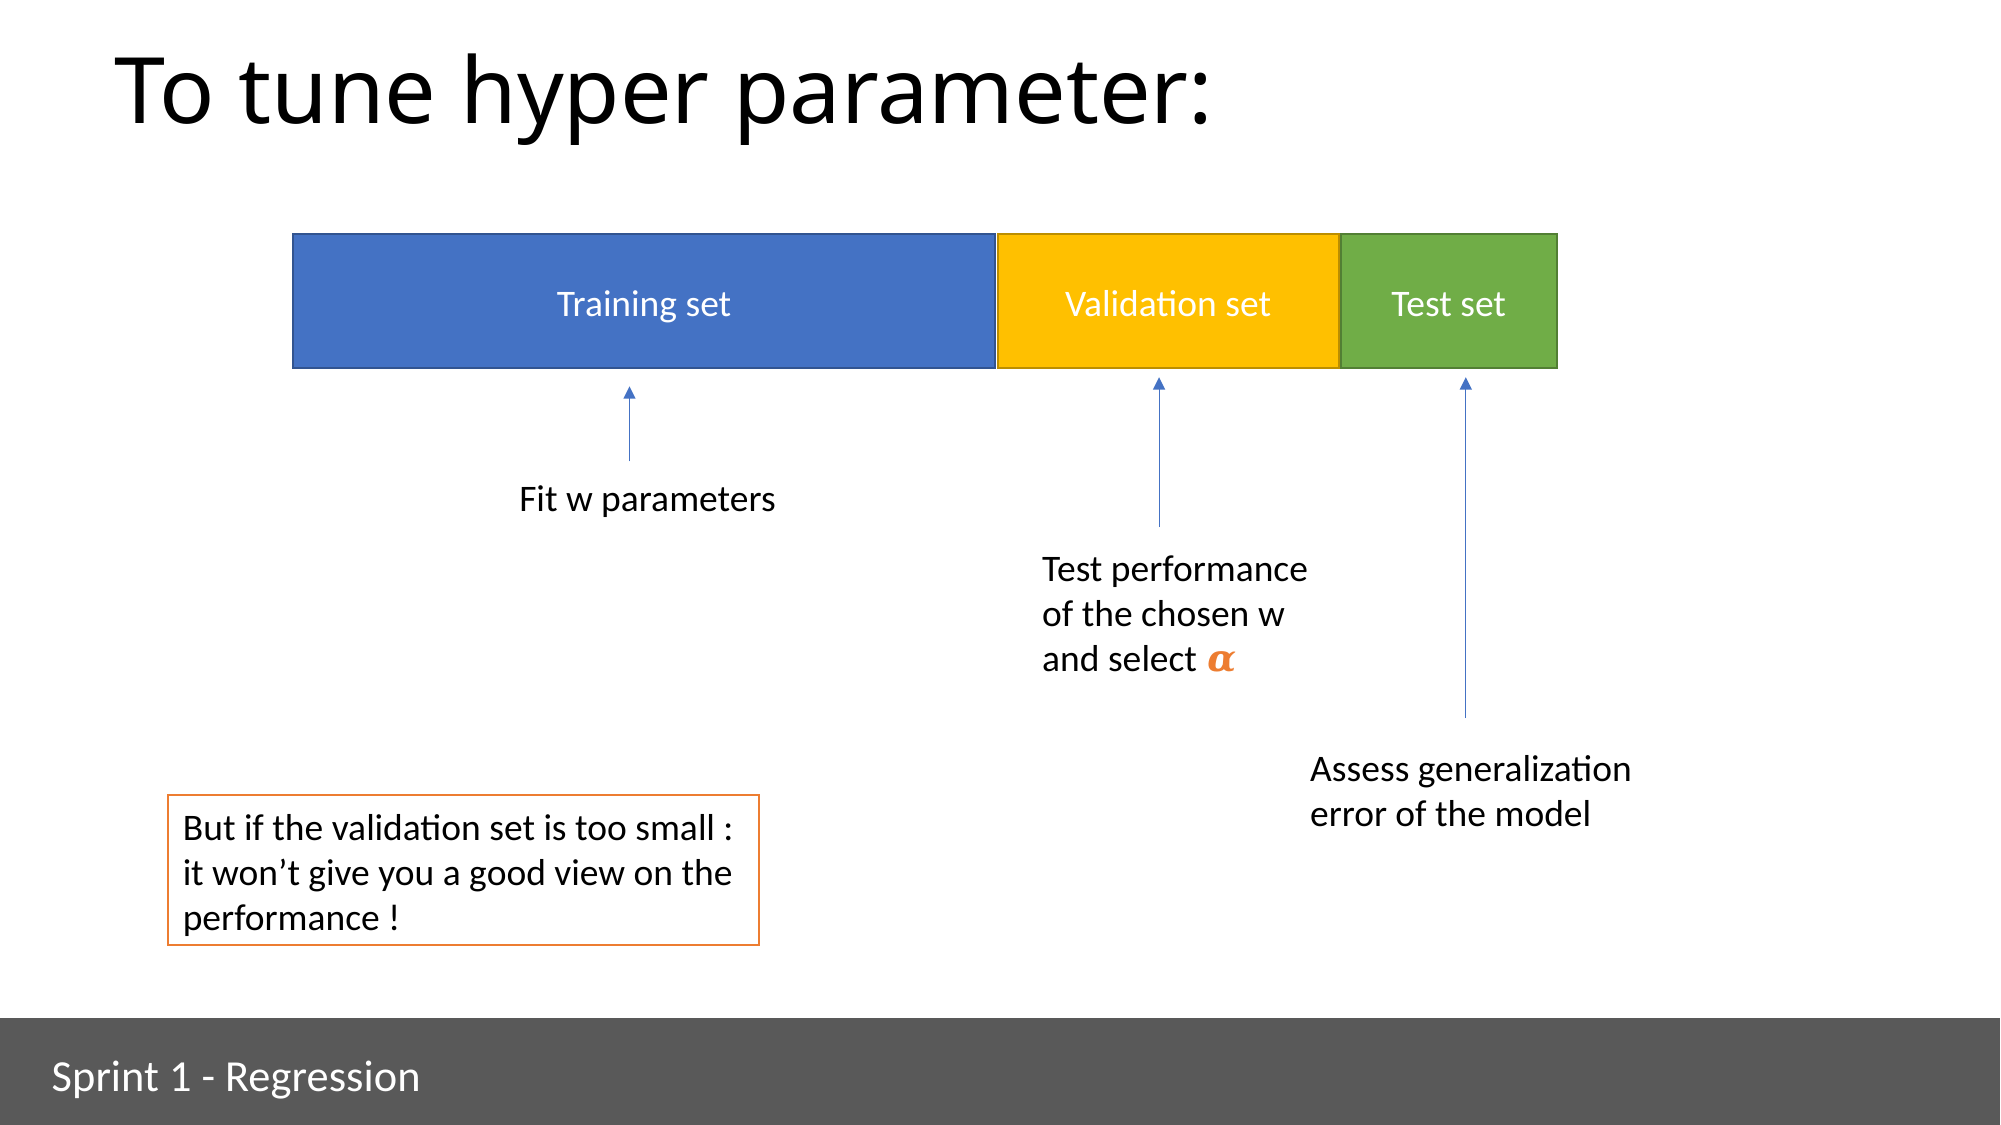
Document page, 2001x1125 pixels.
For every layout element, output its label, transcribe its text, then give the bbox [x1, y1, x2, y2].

text_box Test performance of the chosen w and select 𝜶 [1027, 536, 1332, 687]
text_box Assess generalization error of the model [1295, 736, 1650, 842]
text_box Training set [292, 233, 996, 369]
text_box Test set [1340, 233, 1558, 369]
text_box Fit w parameters [504, 466, 810, 526]
text_box Validation set [997, 233, 1340, 369]
title To tune hyper parameter: [99, 0, 1900, 188]
text_box But if the validation set is too small : it won’t give you a good view on the performance ! [167, 794, 760, 946]
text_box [0, 1019, 2000, 1125]
